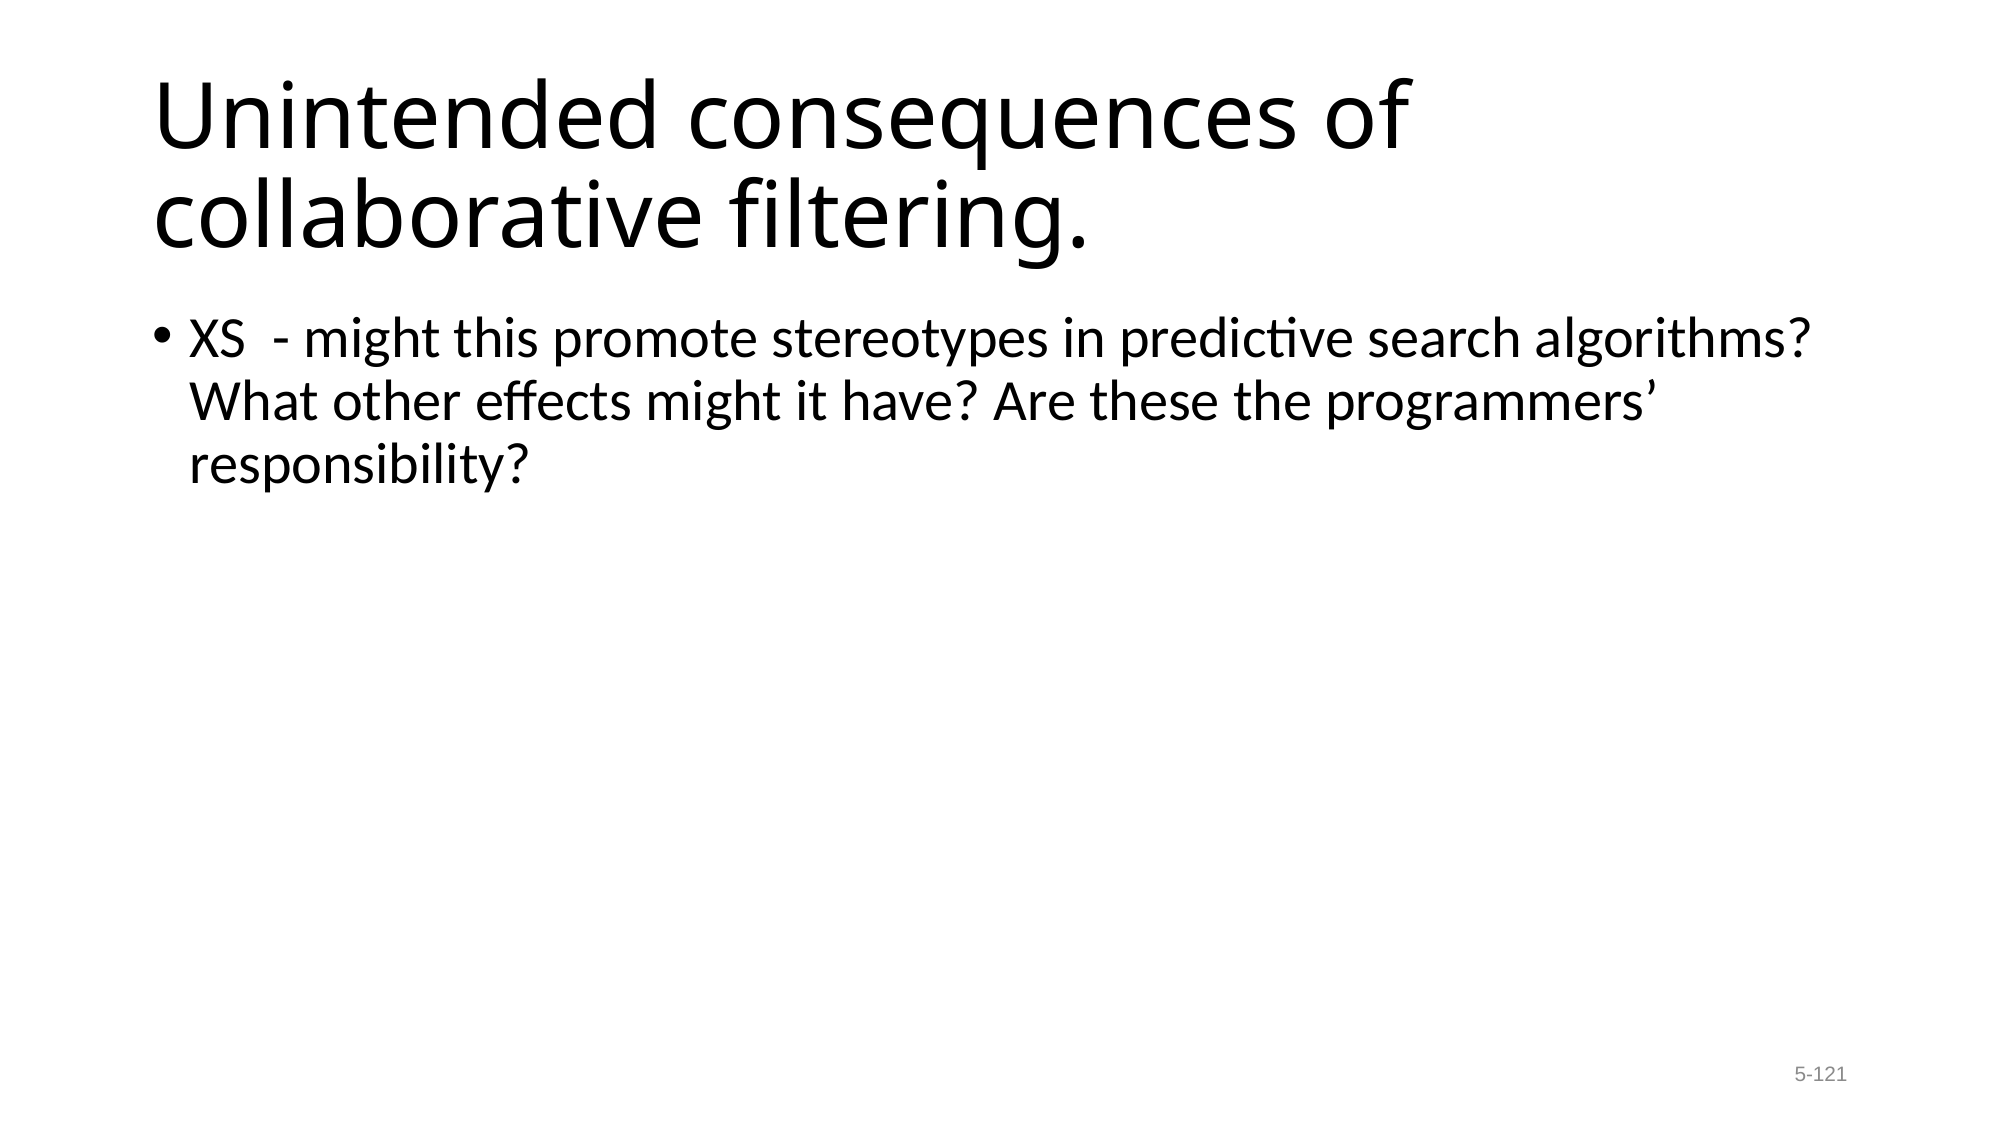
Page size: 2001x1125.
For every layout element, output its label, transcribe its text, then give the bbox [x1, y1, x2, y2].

list XS - might this promote stereotypes in predictive search algorithms? What other effects might it have? Are these the programmers’ responsibility? [137, 299, 1863, 1014]
slide_number 5-121 [1412, 1042, 1863, 1103]
title Unintended consequences of collaborative filtering. [137, 59, 1863, 278]
